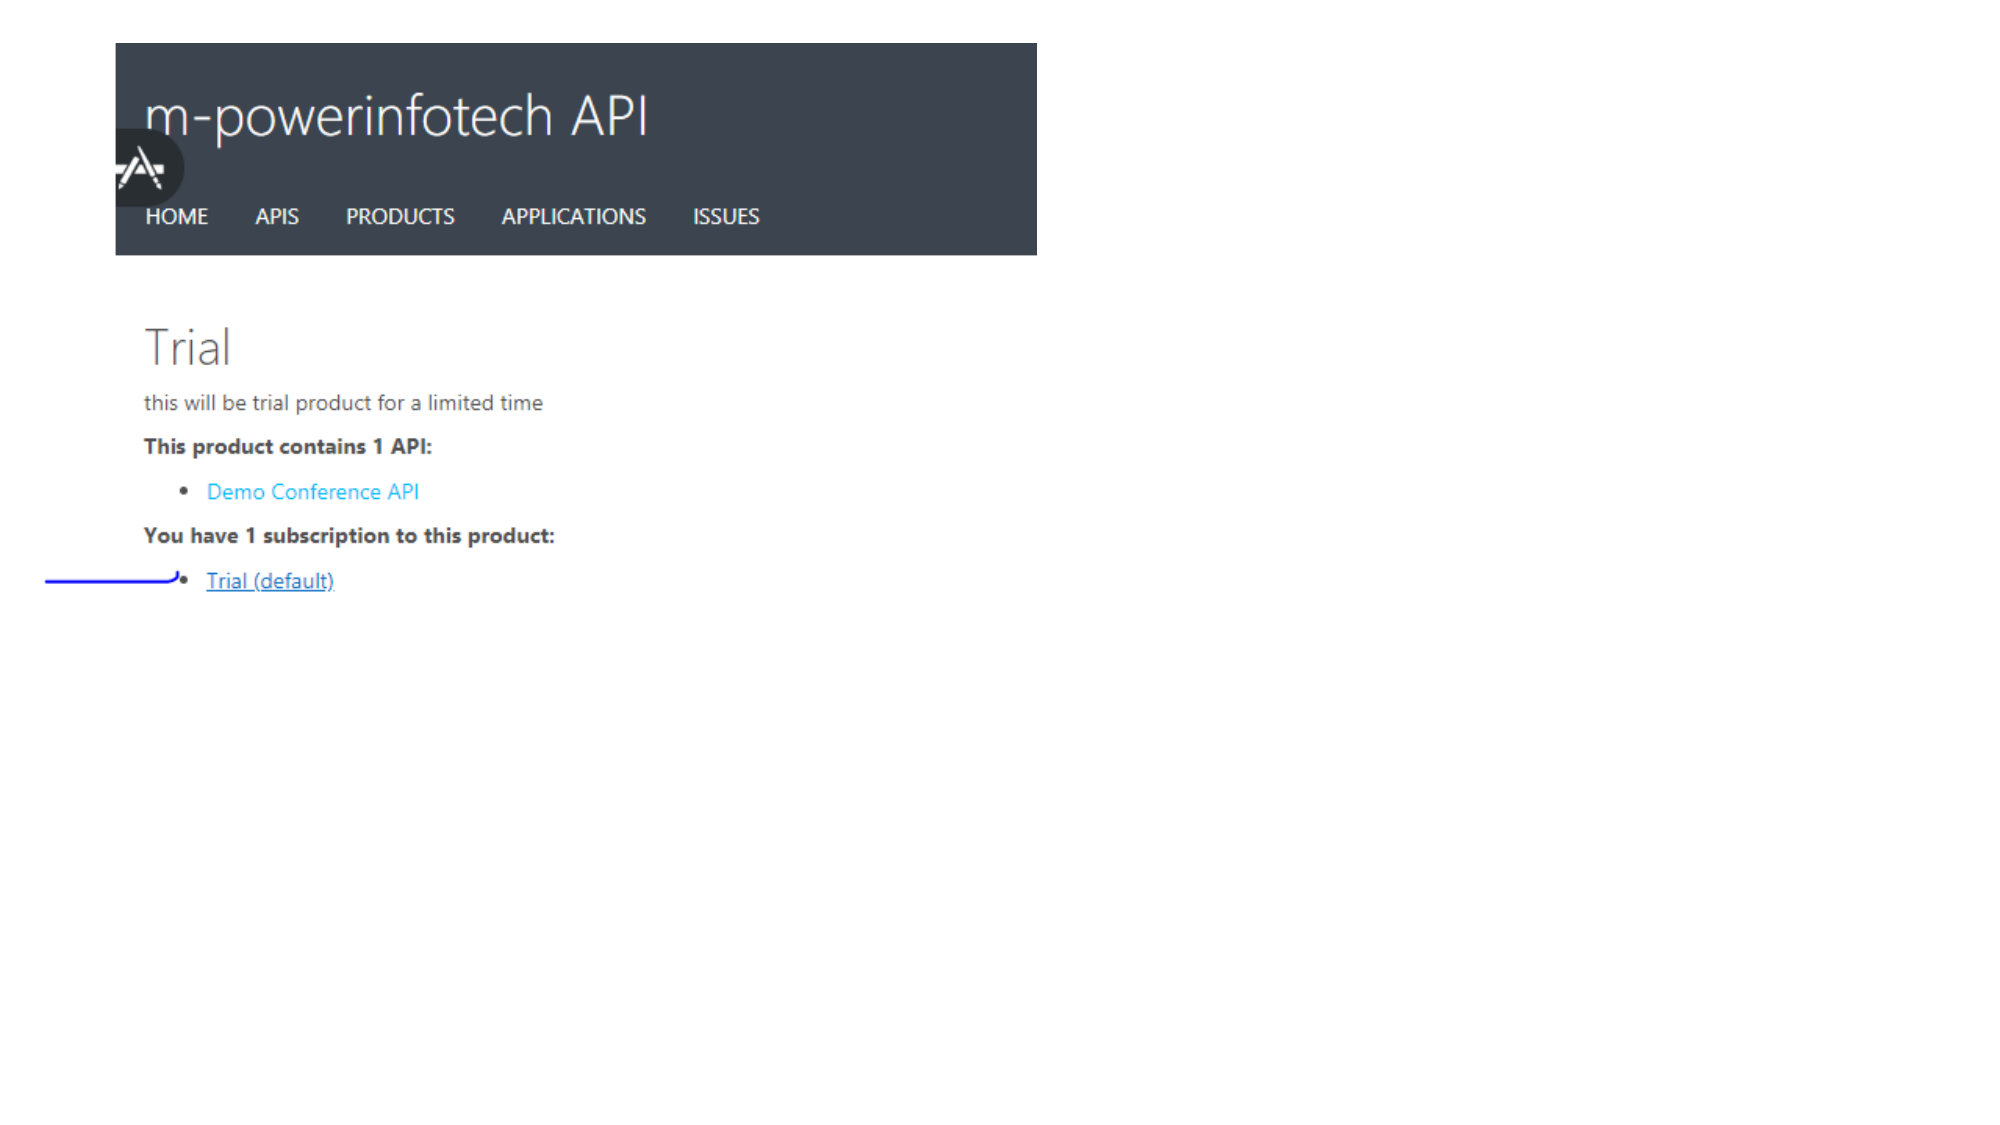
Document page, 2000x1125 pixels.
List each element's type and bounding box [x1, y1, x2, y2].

picture [44, 43, 1038, 796]
